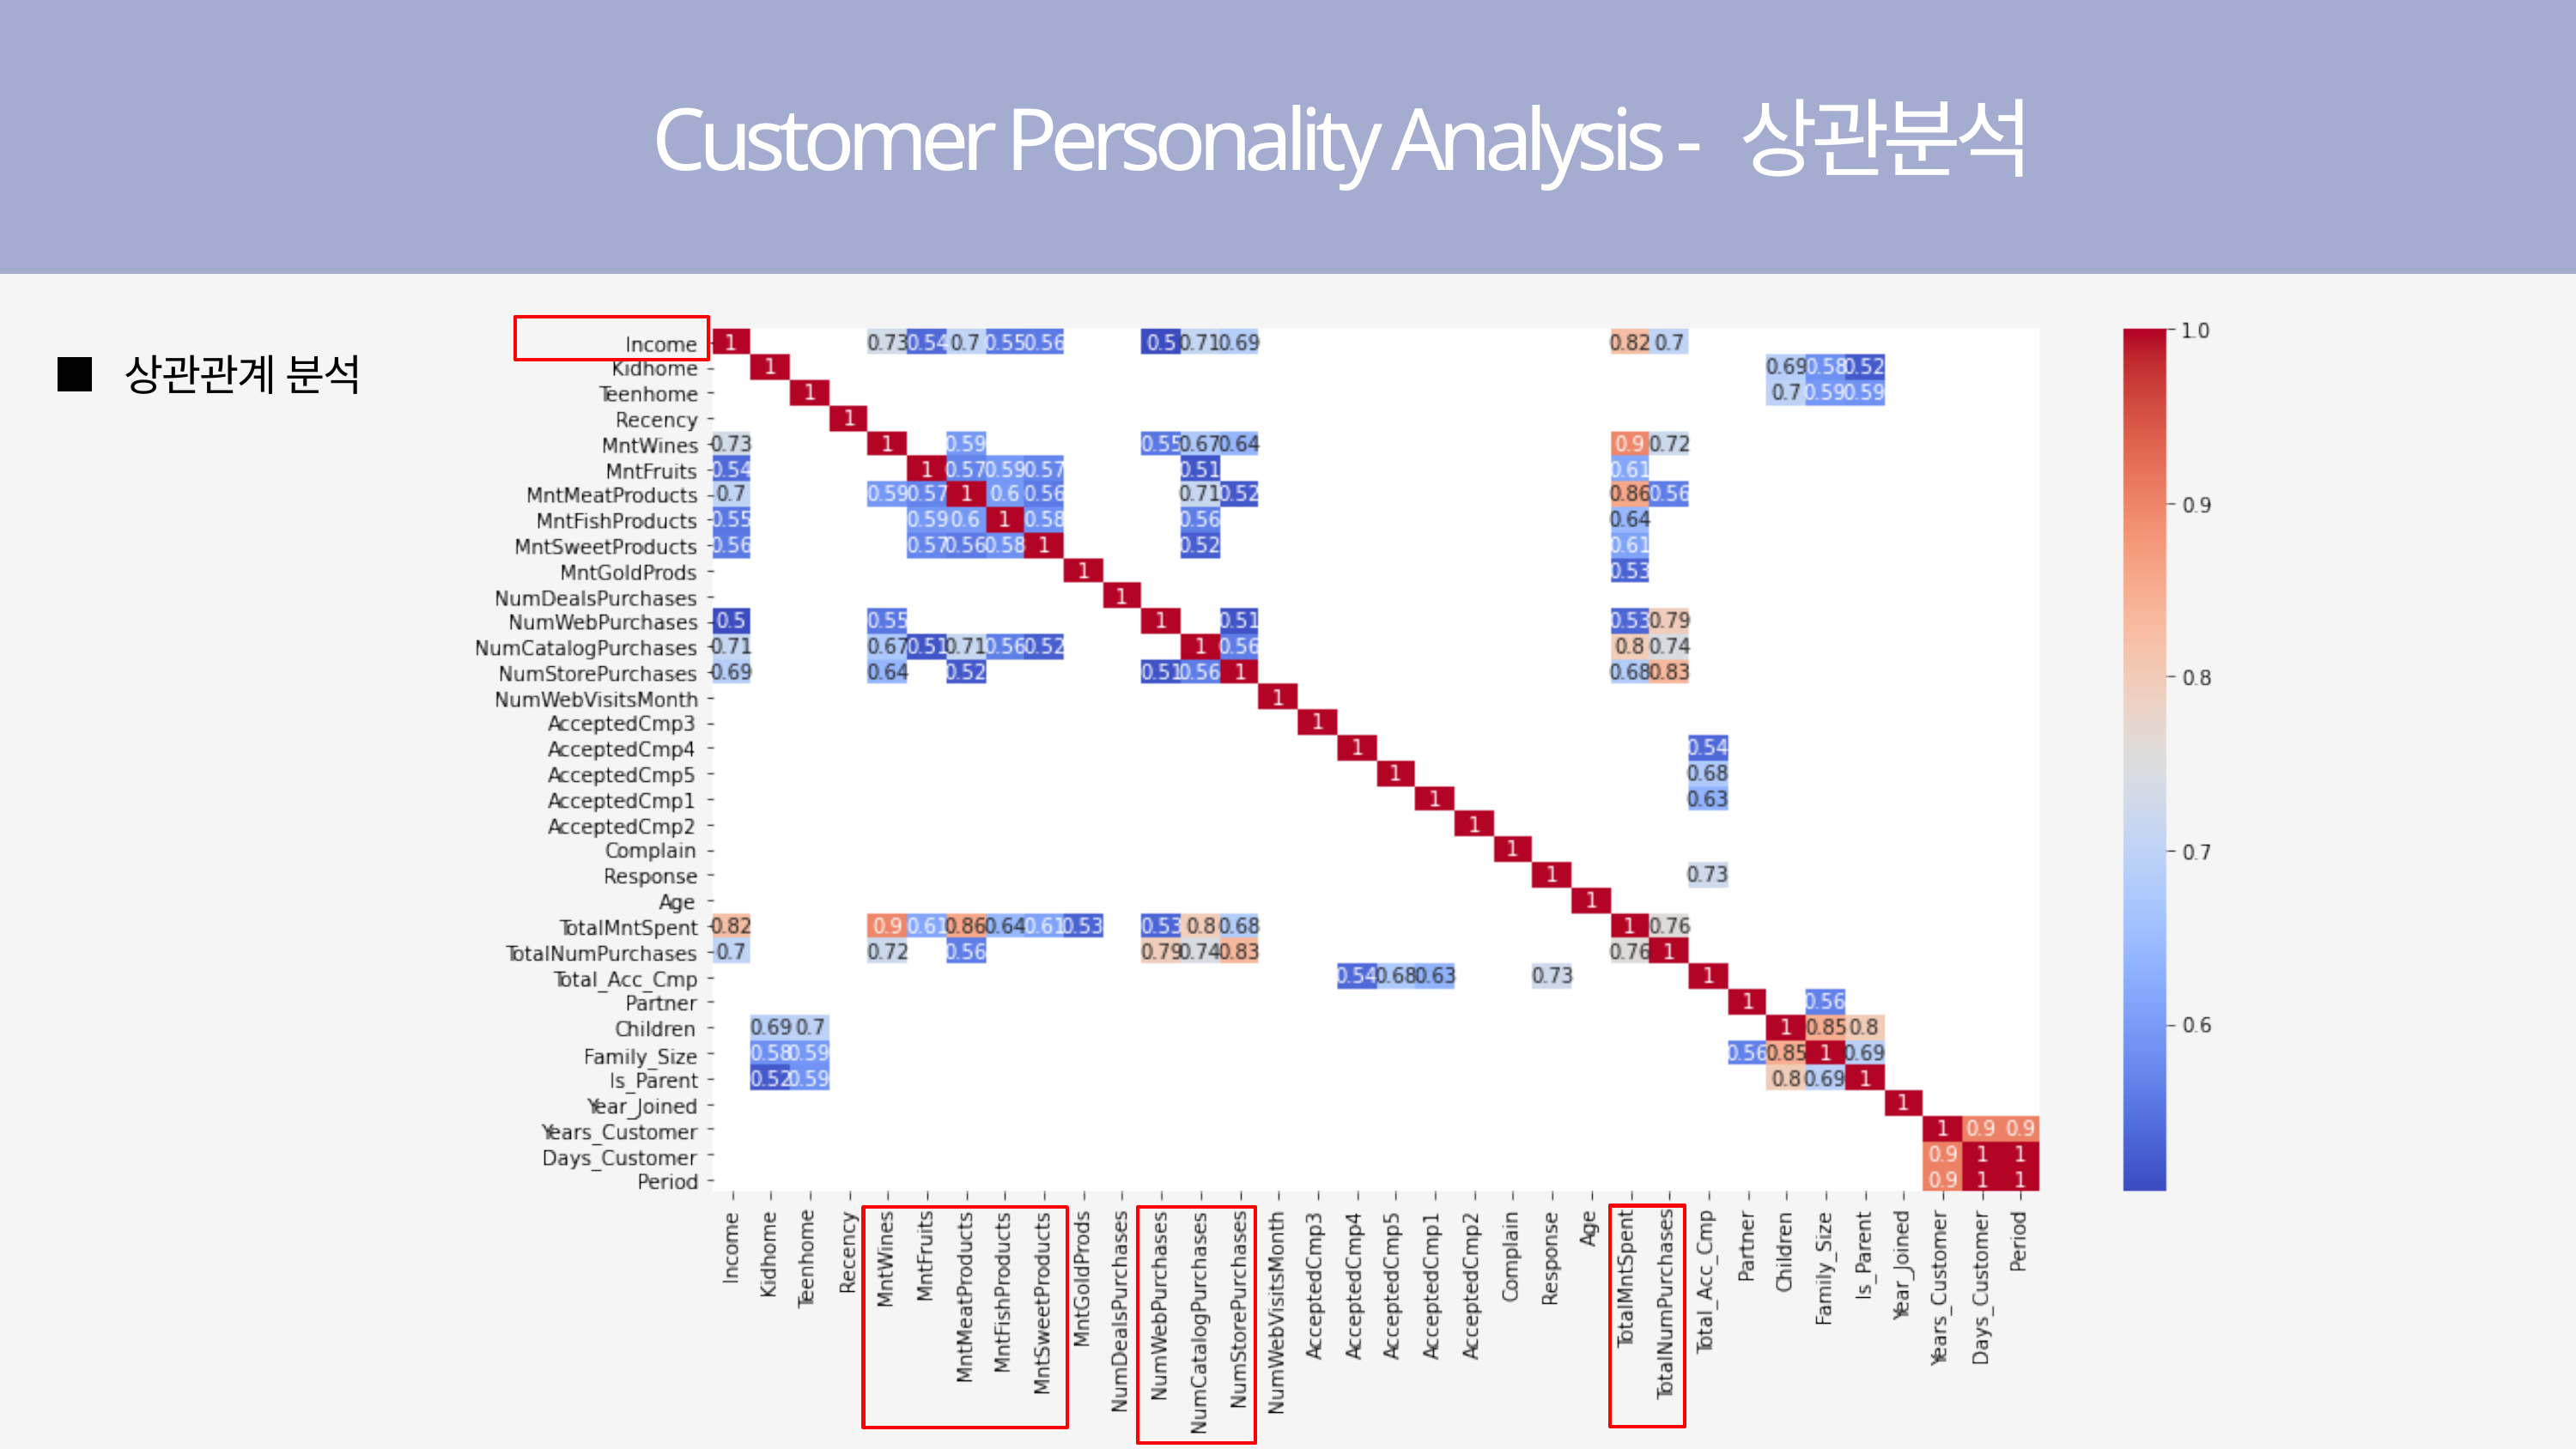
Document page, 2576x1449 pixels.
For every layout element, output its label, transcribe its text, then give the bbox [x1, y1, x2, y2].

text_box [0, 0, 2576, 274]
picture [461, 308, 2225, 1444]
text_box ■ 상관관계 분석 [40, 342, 457, 407]
